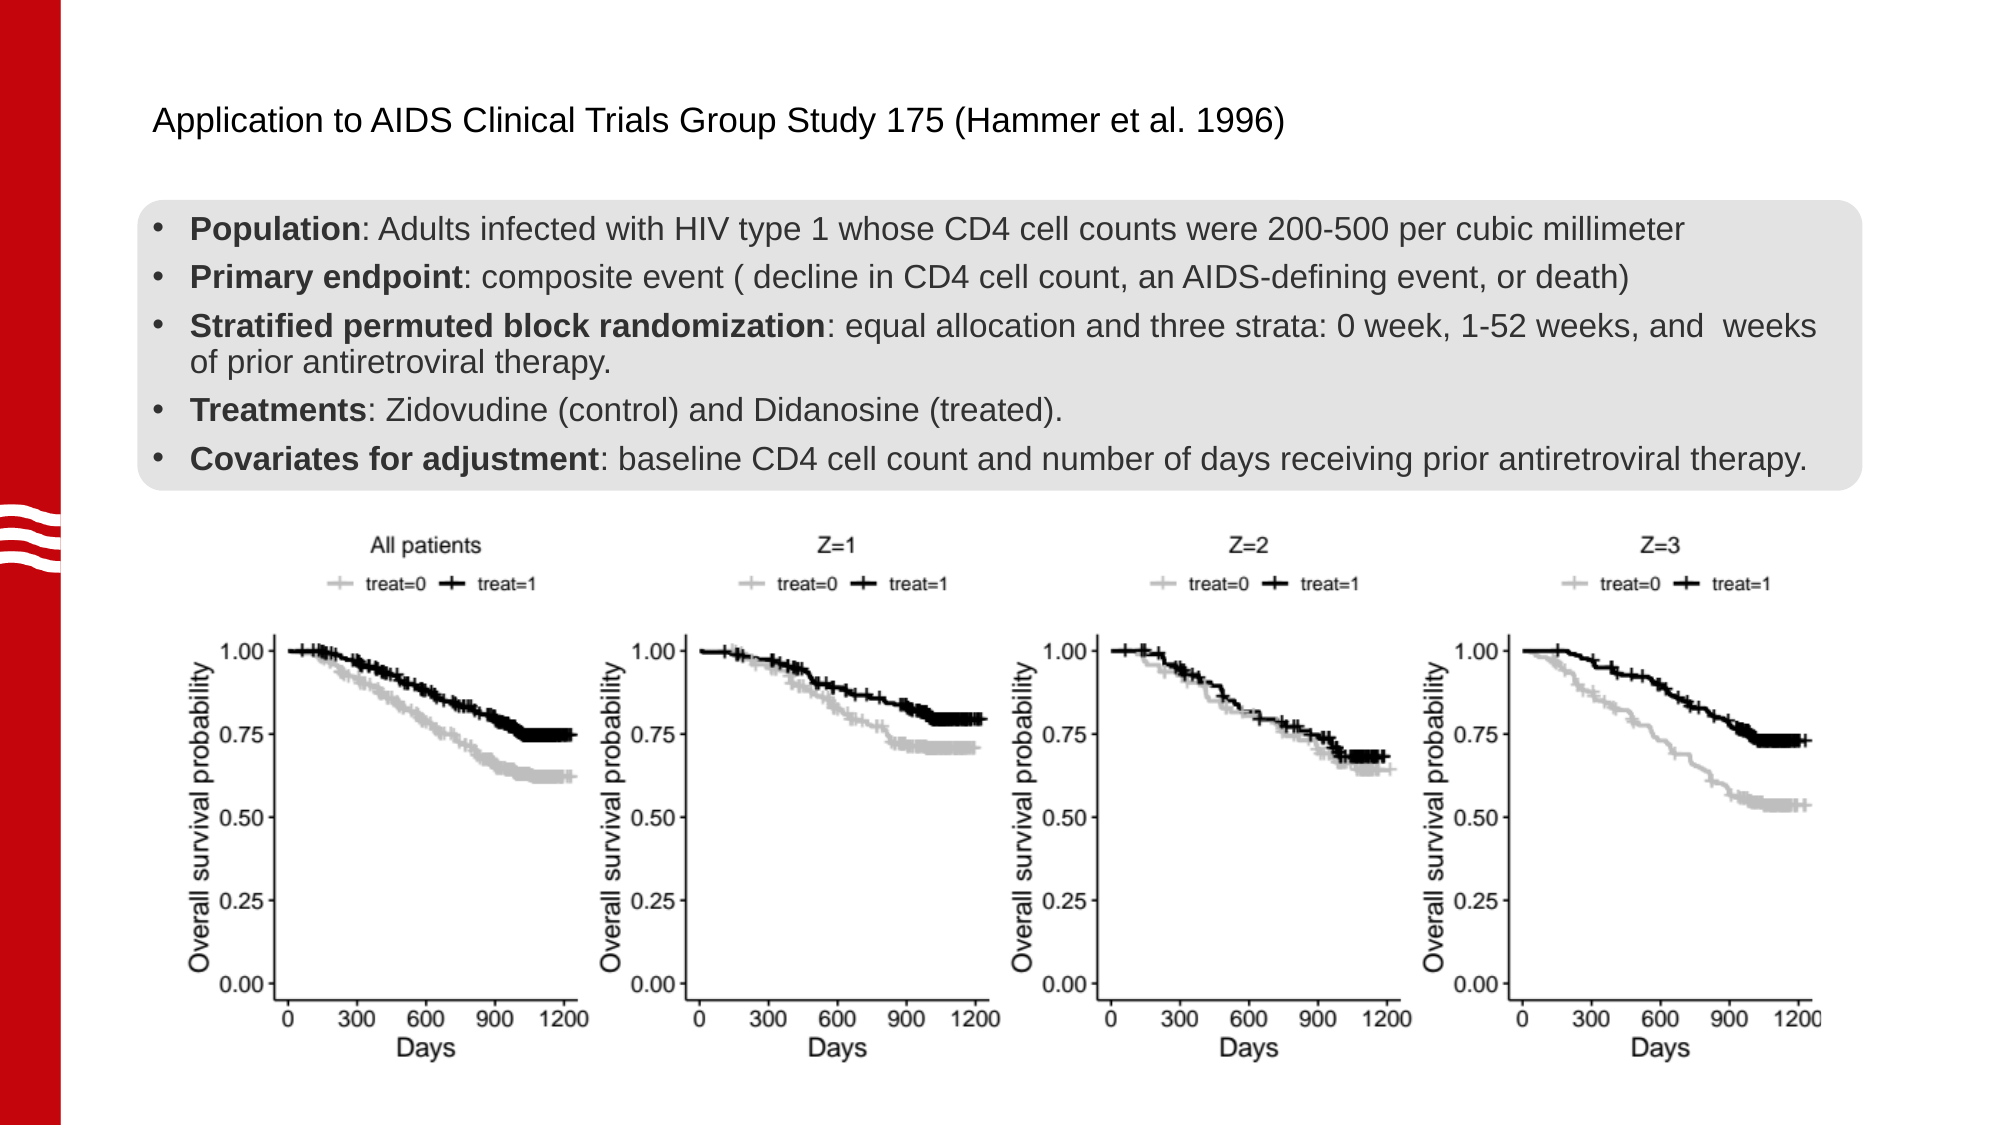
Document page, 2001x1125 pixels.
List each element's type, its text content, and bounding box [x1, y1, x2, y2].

picture [0, 0, 2000, 1125]
title Application to AIDS Clinical Trials Group Study 175 (Hammer et al. 1996) [137, 94, 1863, 200]
text_box [137, 199, 1863, 491]
